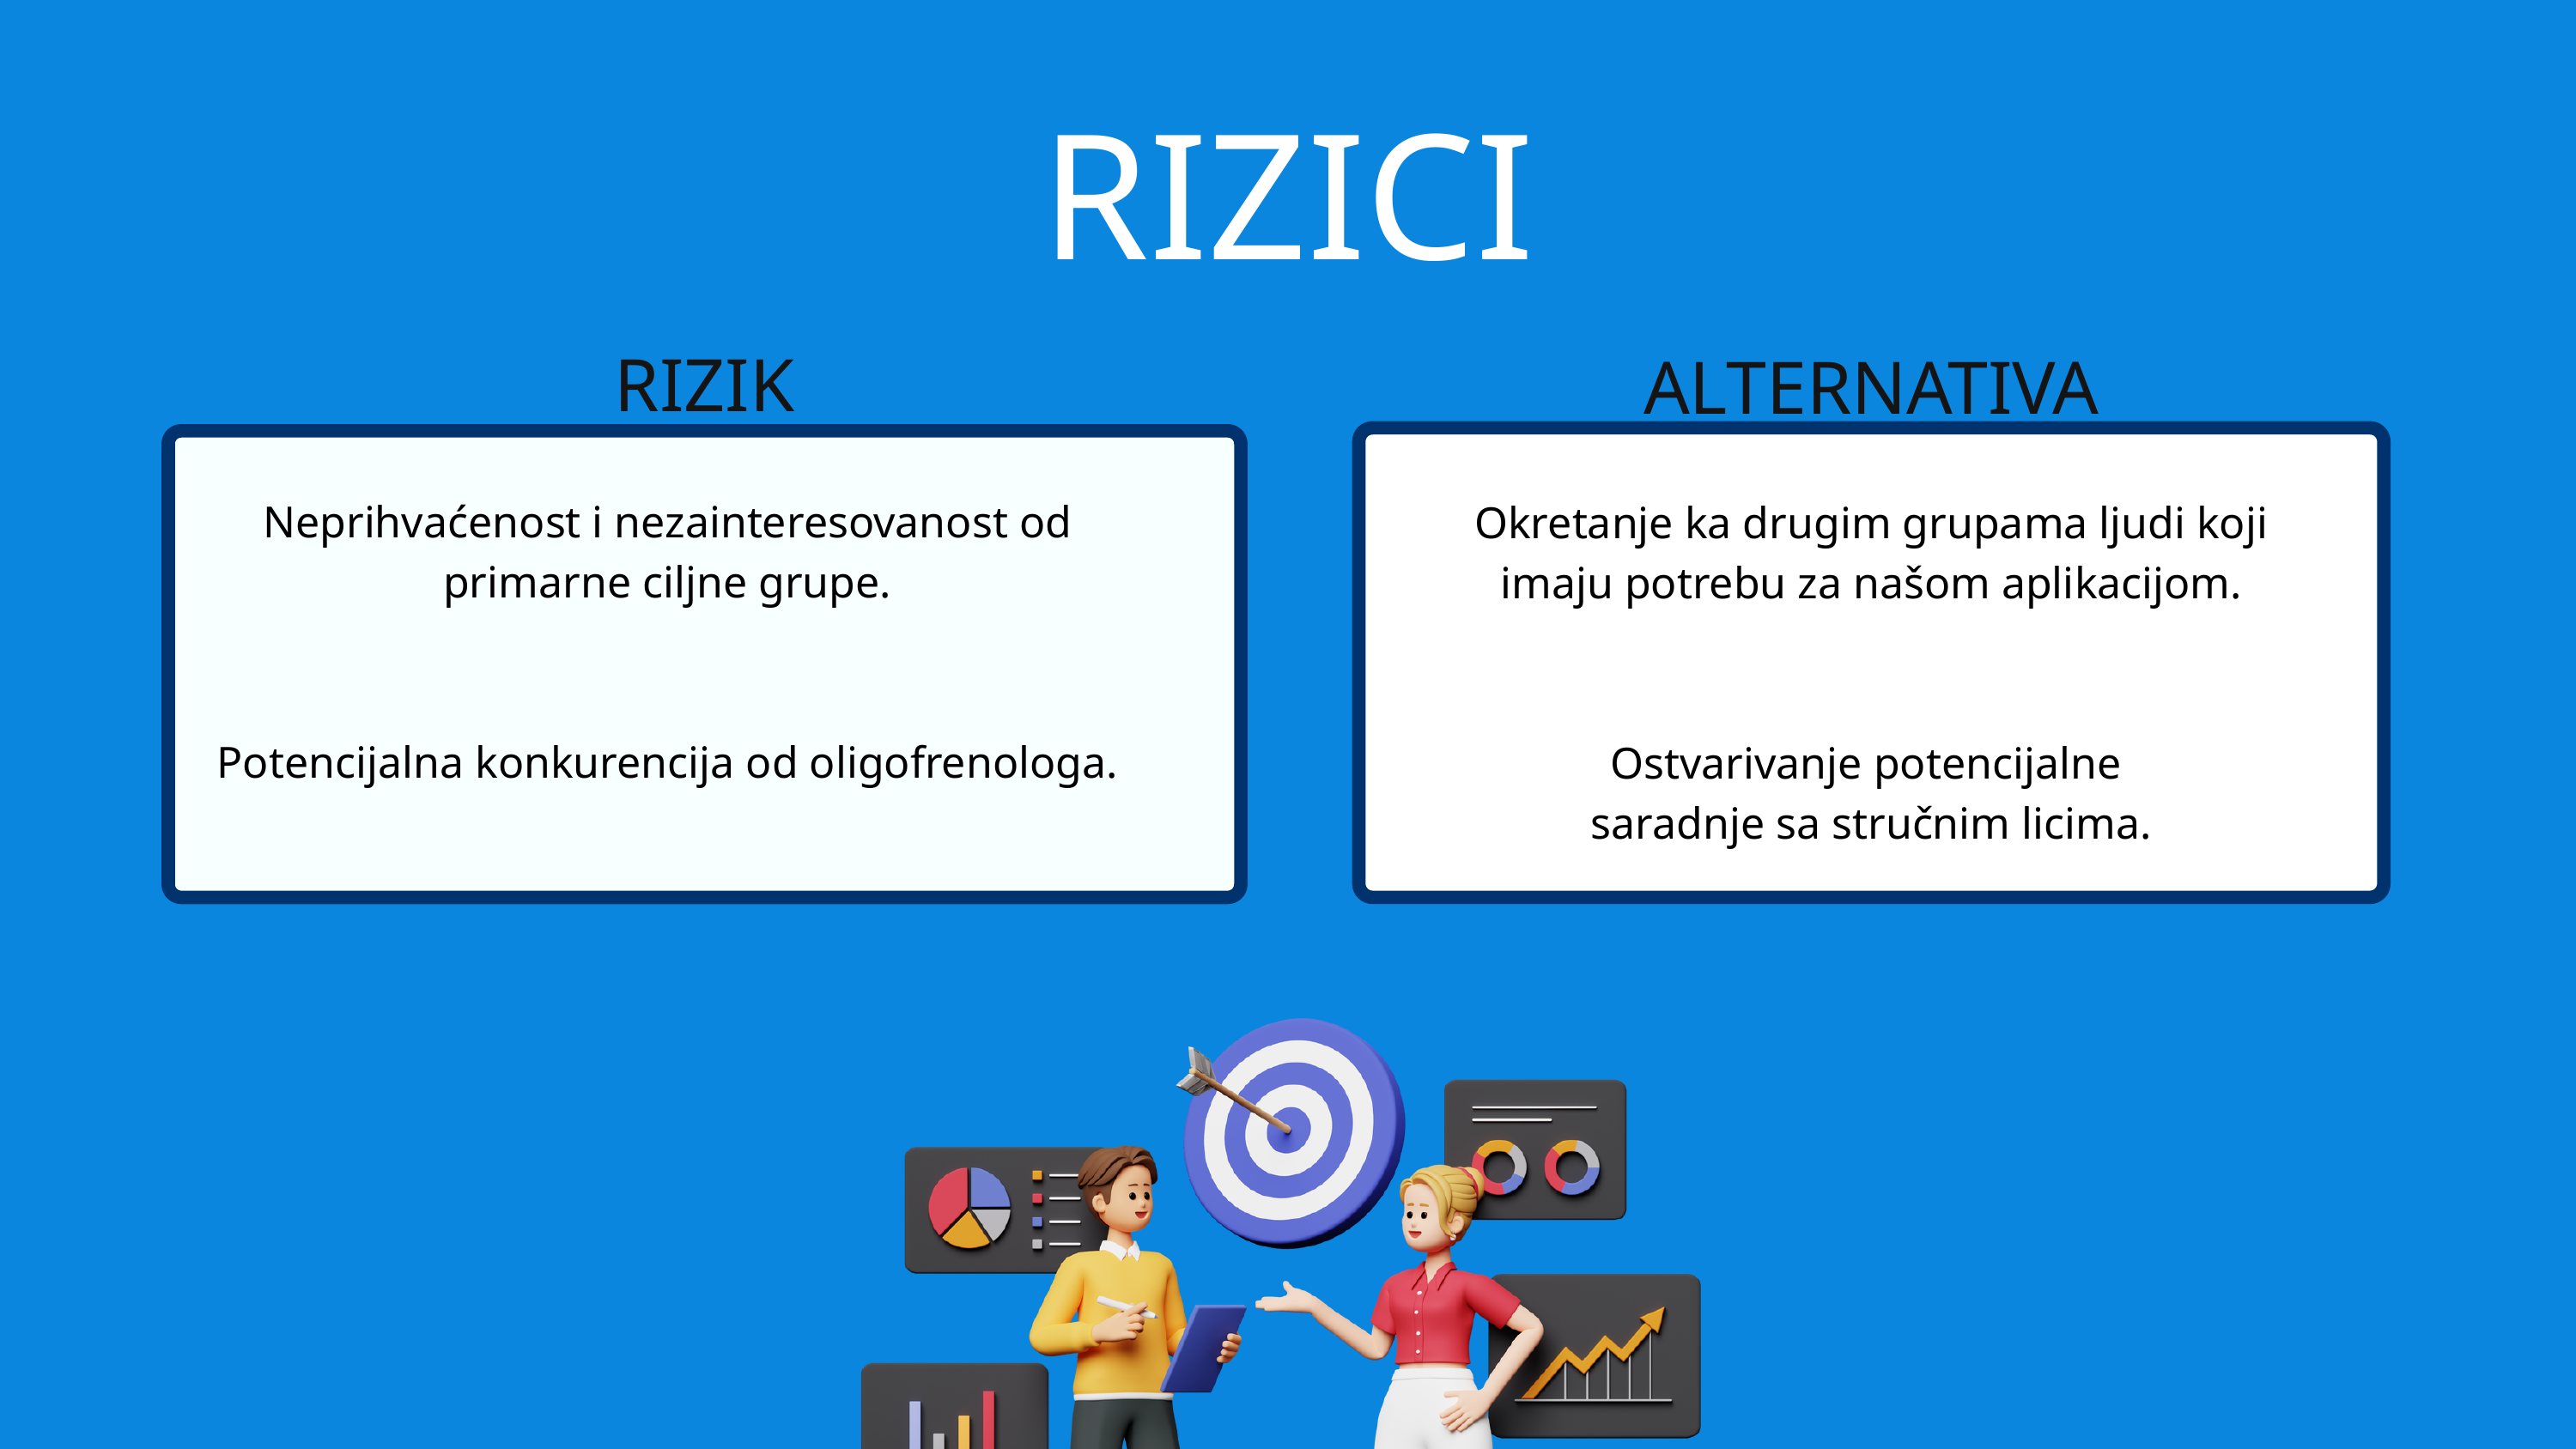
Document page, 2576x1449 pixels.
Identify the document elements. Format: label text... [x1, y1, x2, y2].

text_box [1358, 427, 2385, 898]
text_box [860, 1018, 1701, 1449]
text_box RIZIK [113, 353, 1296, 427]
text_box ALTERNATIVA [1280, 355, 2462, 429]
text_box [167, 430, 1242, 898]
text_box RIZICI [215, 118, 2361, 294]
